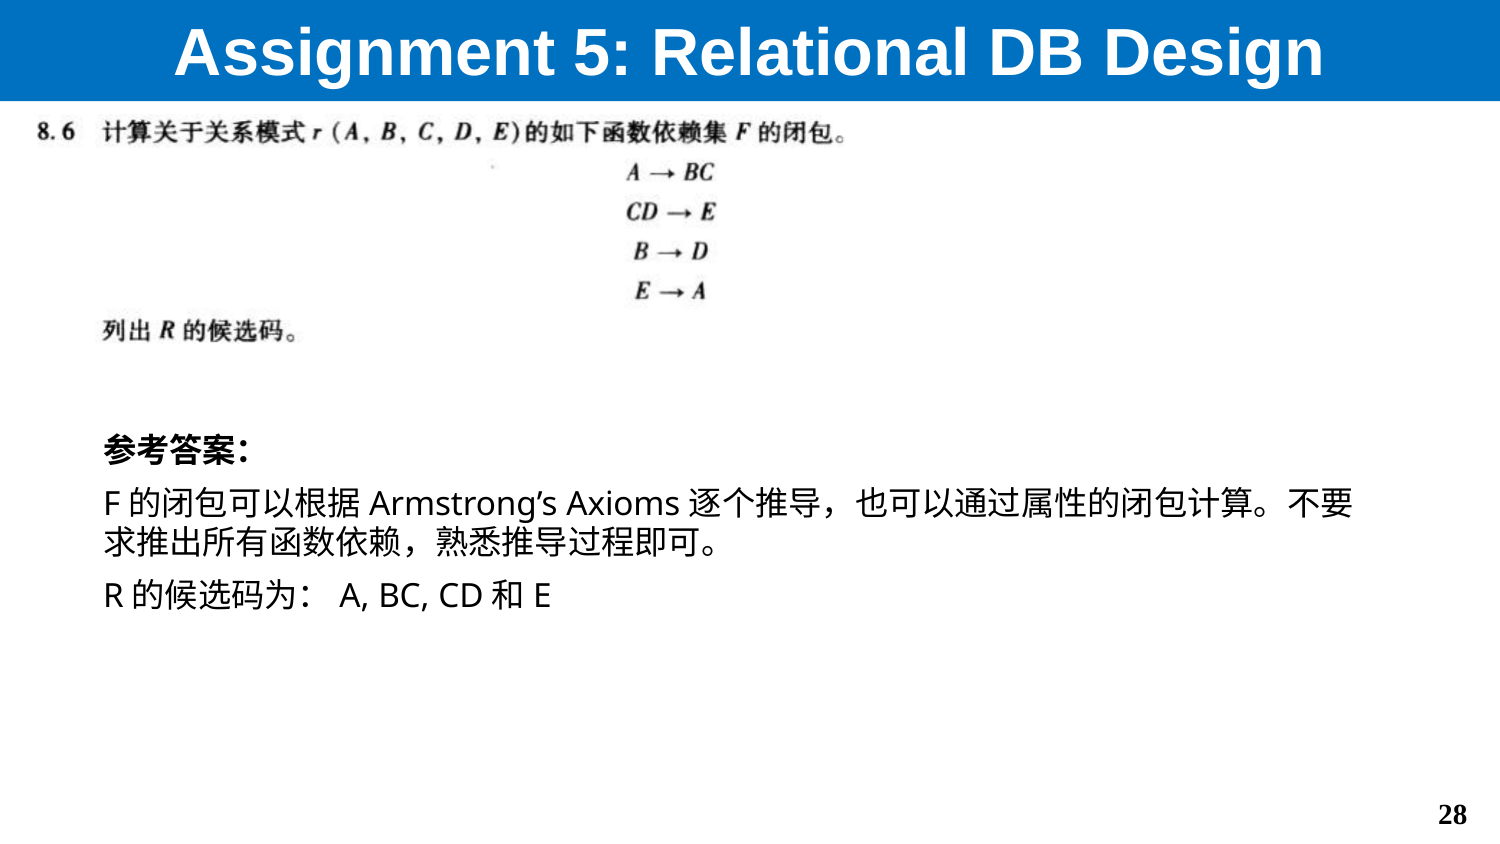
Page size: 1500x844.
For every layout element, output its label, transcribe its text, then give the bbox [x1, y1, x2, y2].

title Assignment 5: Relational DB Design [0, 0, 1500, 102]
text_box 参考答案： F的闭包可以根据Armstrong’s Axioms逐个推导，也可以通过属性的闭包计算。不要求推出所有函数依赖，熟悉推导过程即可。 R的候选码为：A, BC, CD和E [88, 421, 1388, 622]
picture [17, 114, 882, 349]
